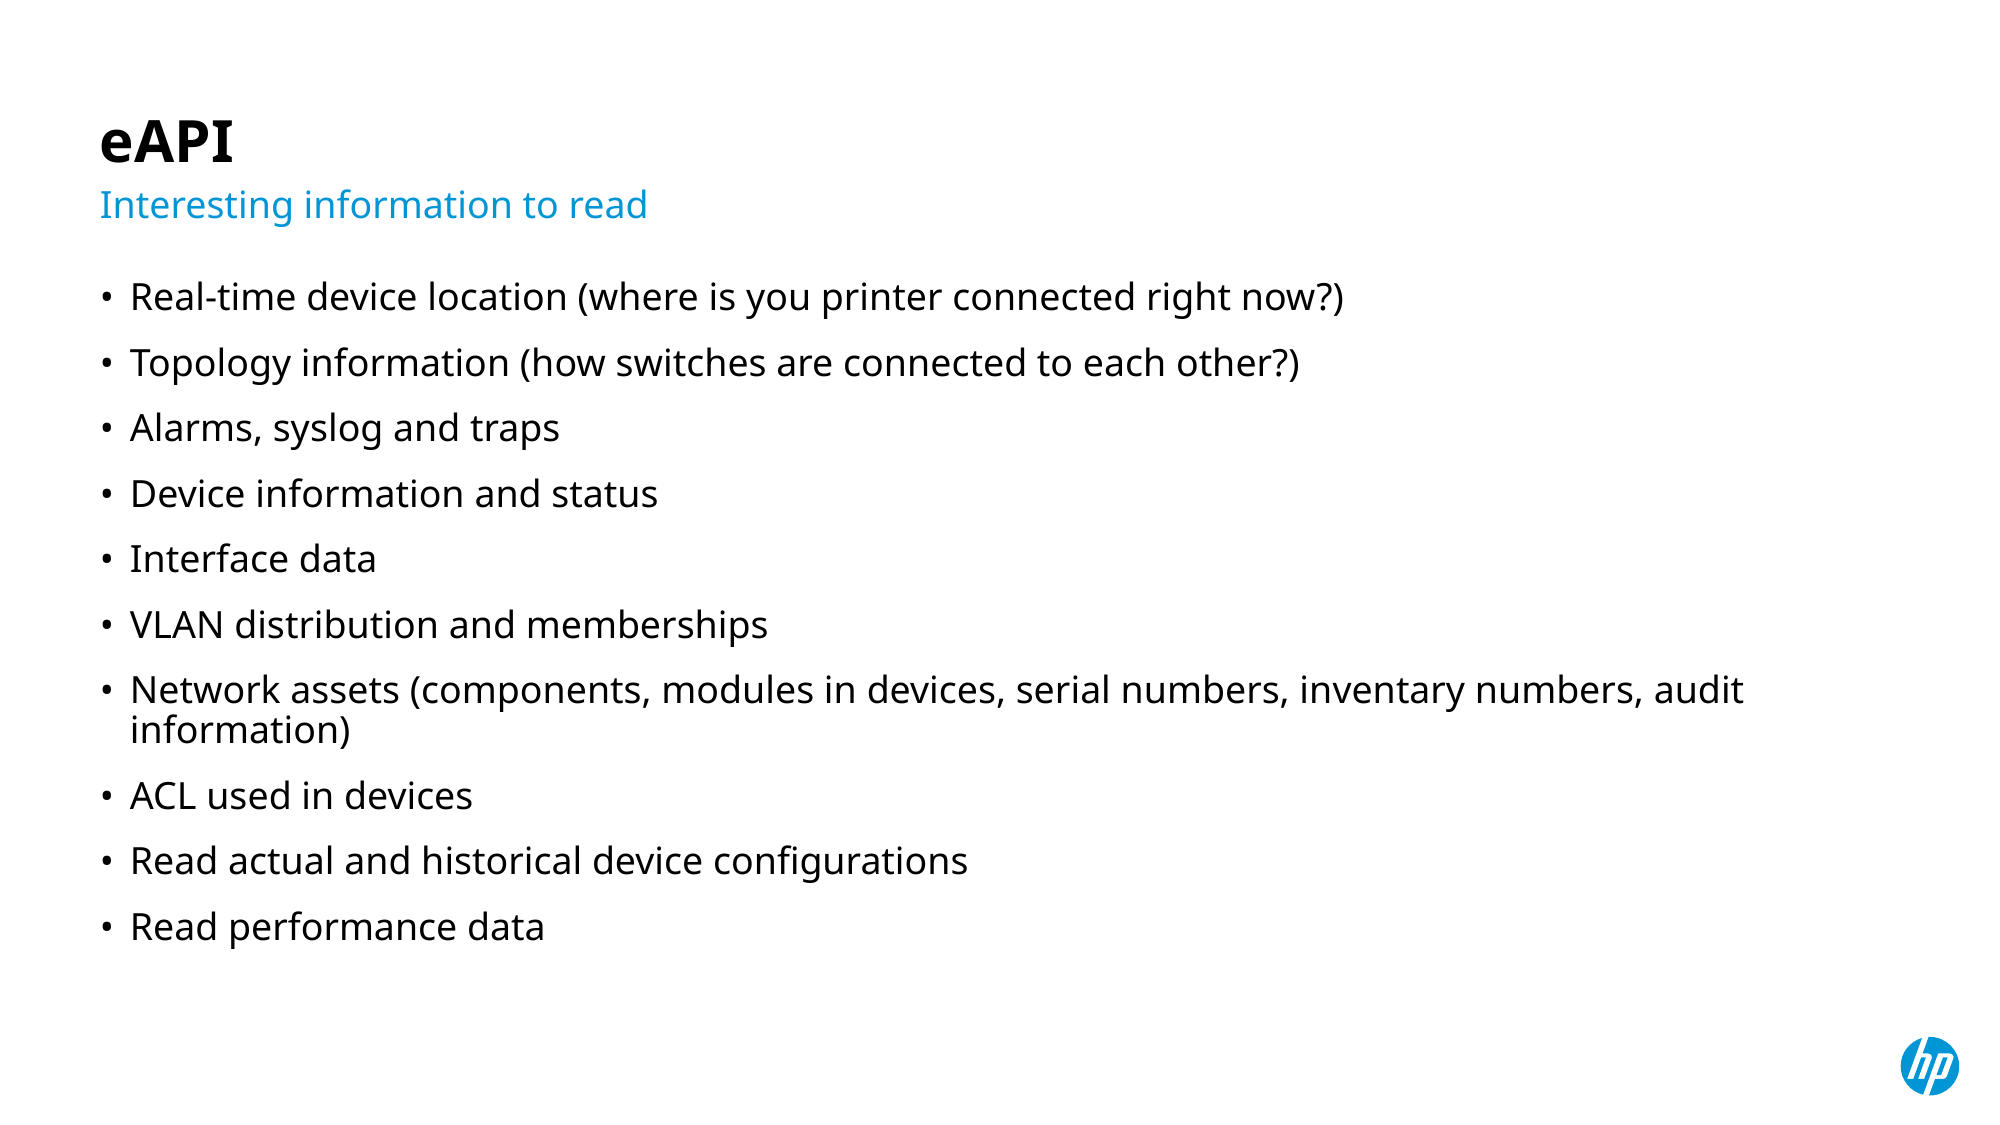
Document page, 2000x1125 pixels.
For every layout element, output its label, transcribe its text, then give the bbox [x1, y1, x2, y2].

list Real-time device location (where is you printer connected right now?) Topology information (how switches are connected to each other?) Alarms, syslog and traps Device information and status Interface data VLAN distribution and memberships Network assets (components, modules in devices, serial numbers, inventary numbers, audit information) ACL used in devices Read actual and historical device configurations Read performance data [99, 278, 1950, 1004]
title eAPI [99, 50, 1900, 175]
list Interesting information to read [99, 186, 1900, 231]
